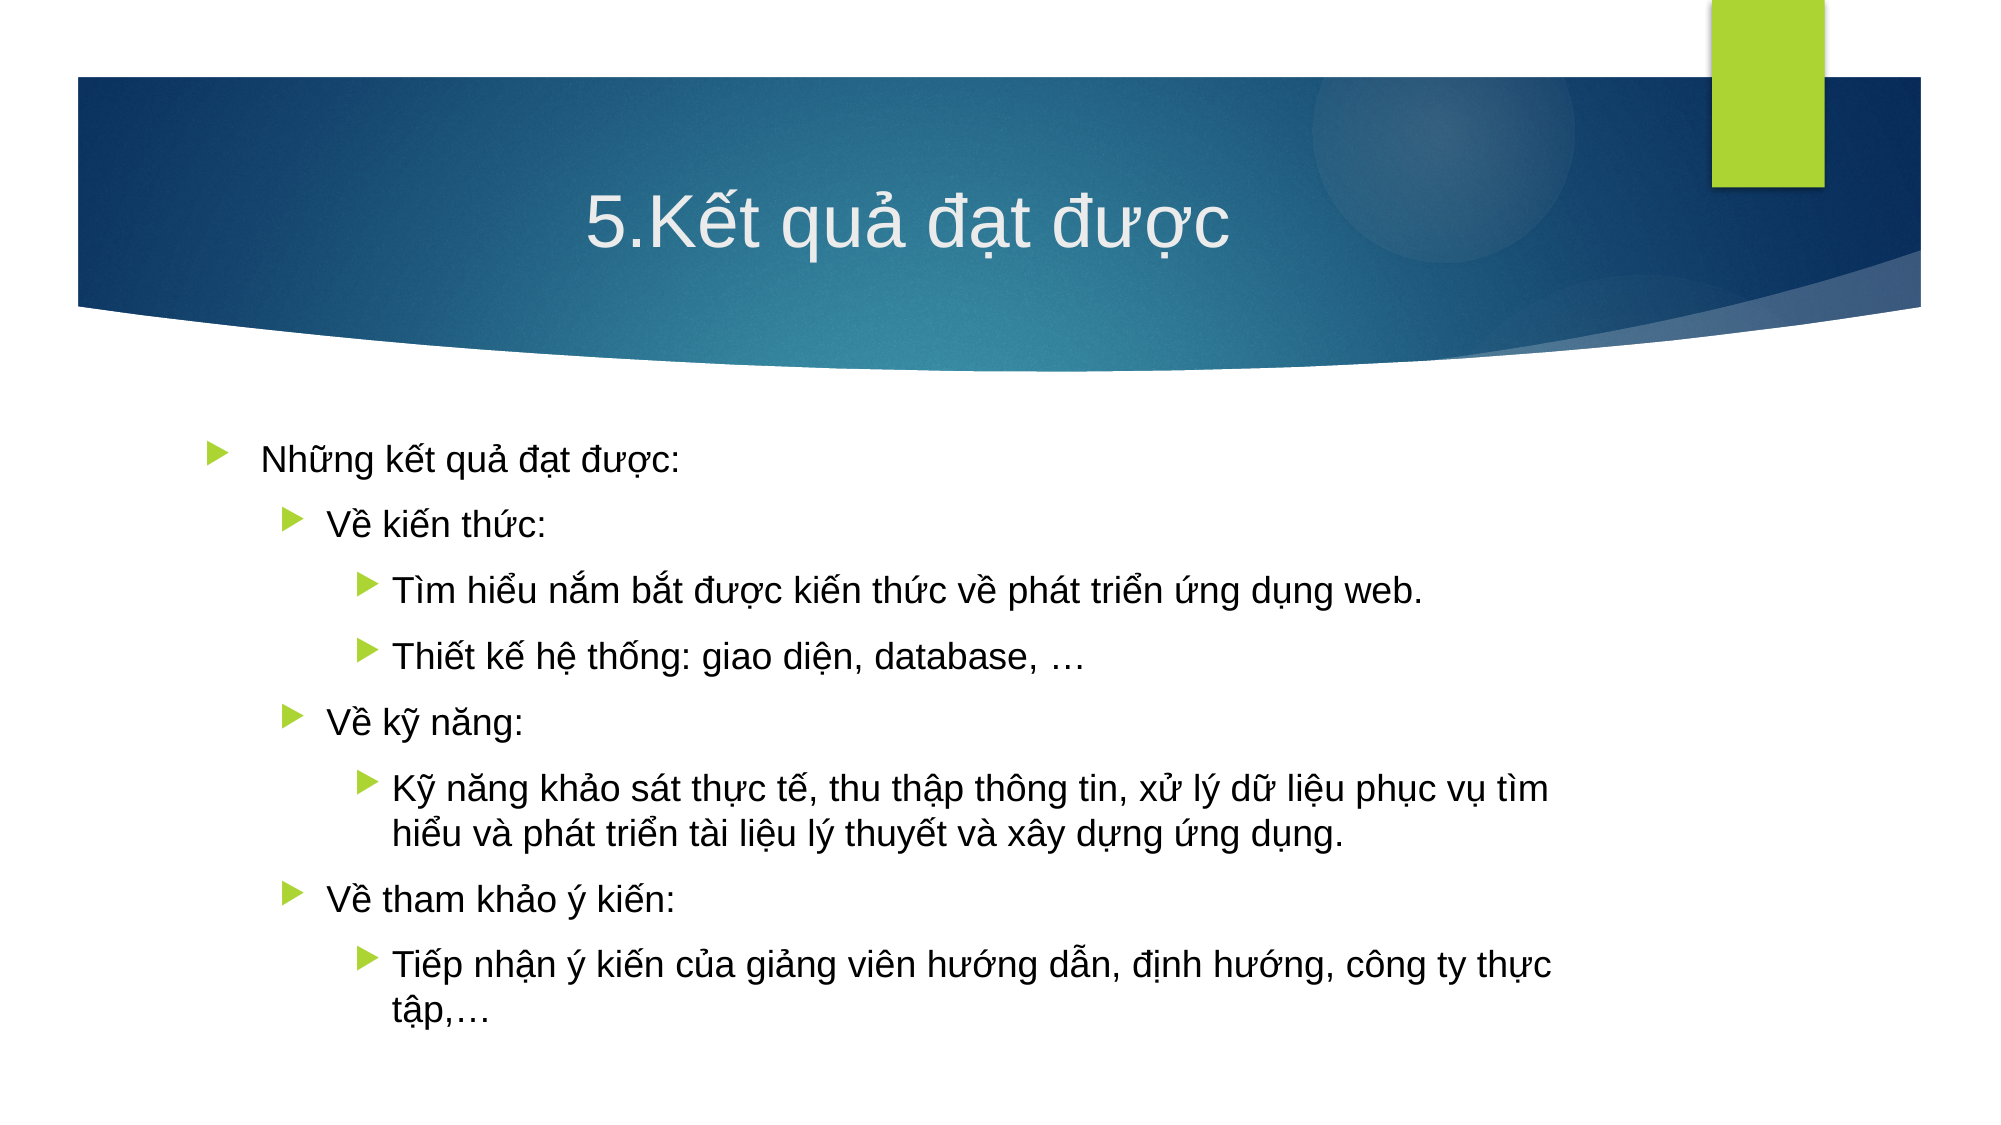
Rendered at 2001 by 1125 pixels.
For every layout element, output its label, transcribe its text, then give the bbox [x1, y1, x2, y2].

title 5.Kết quả đạt được [189, 159, 1627, 276]
list Những kết quả đạt được: Về kiến thức: Tìm hiểu nắm bắt được kiến thức về phát triển ứng dụng web. Thiết kế hệ thống: giao diện, database, … Về kỹ năng: Kỹ năng khảo sát thực tế, thu thập thông tin, xử lý dữ liệu phục vụ tìm hiểu và phát triển tài liệu lý thuyết và xây dựng ứng dụng. Về tham khảo ý kiến: Tiếp nhận ý kiến của giảng viên hướng dẫn, định hướng, công ty thực tập,… [189, 427, 1627, 1102]
